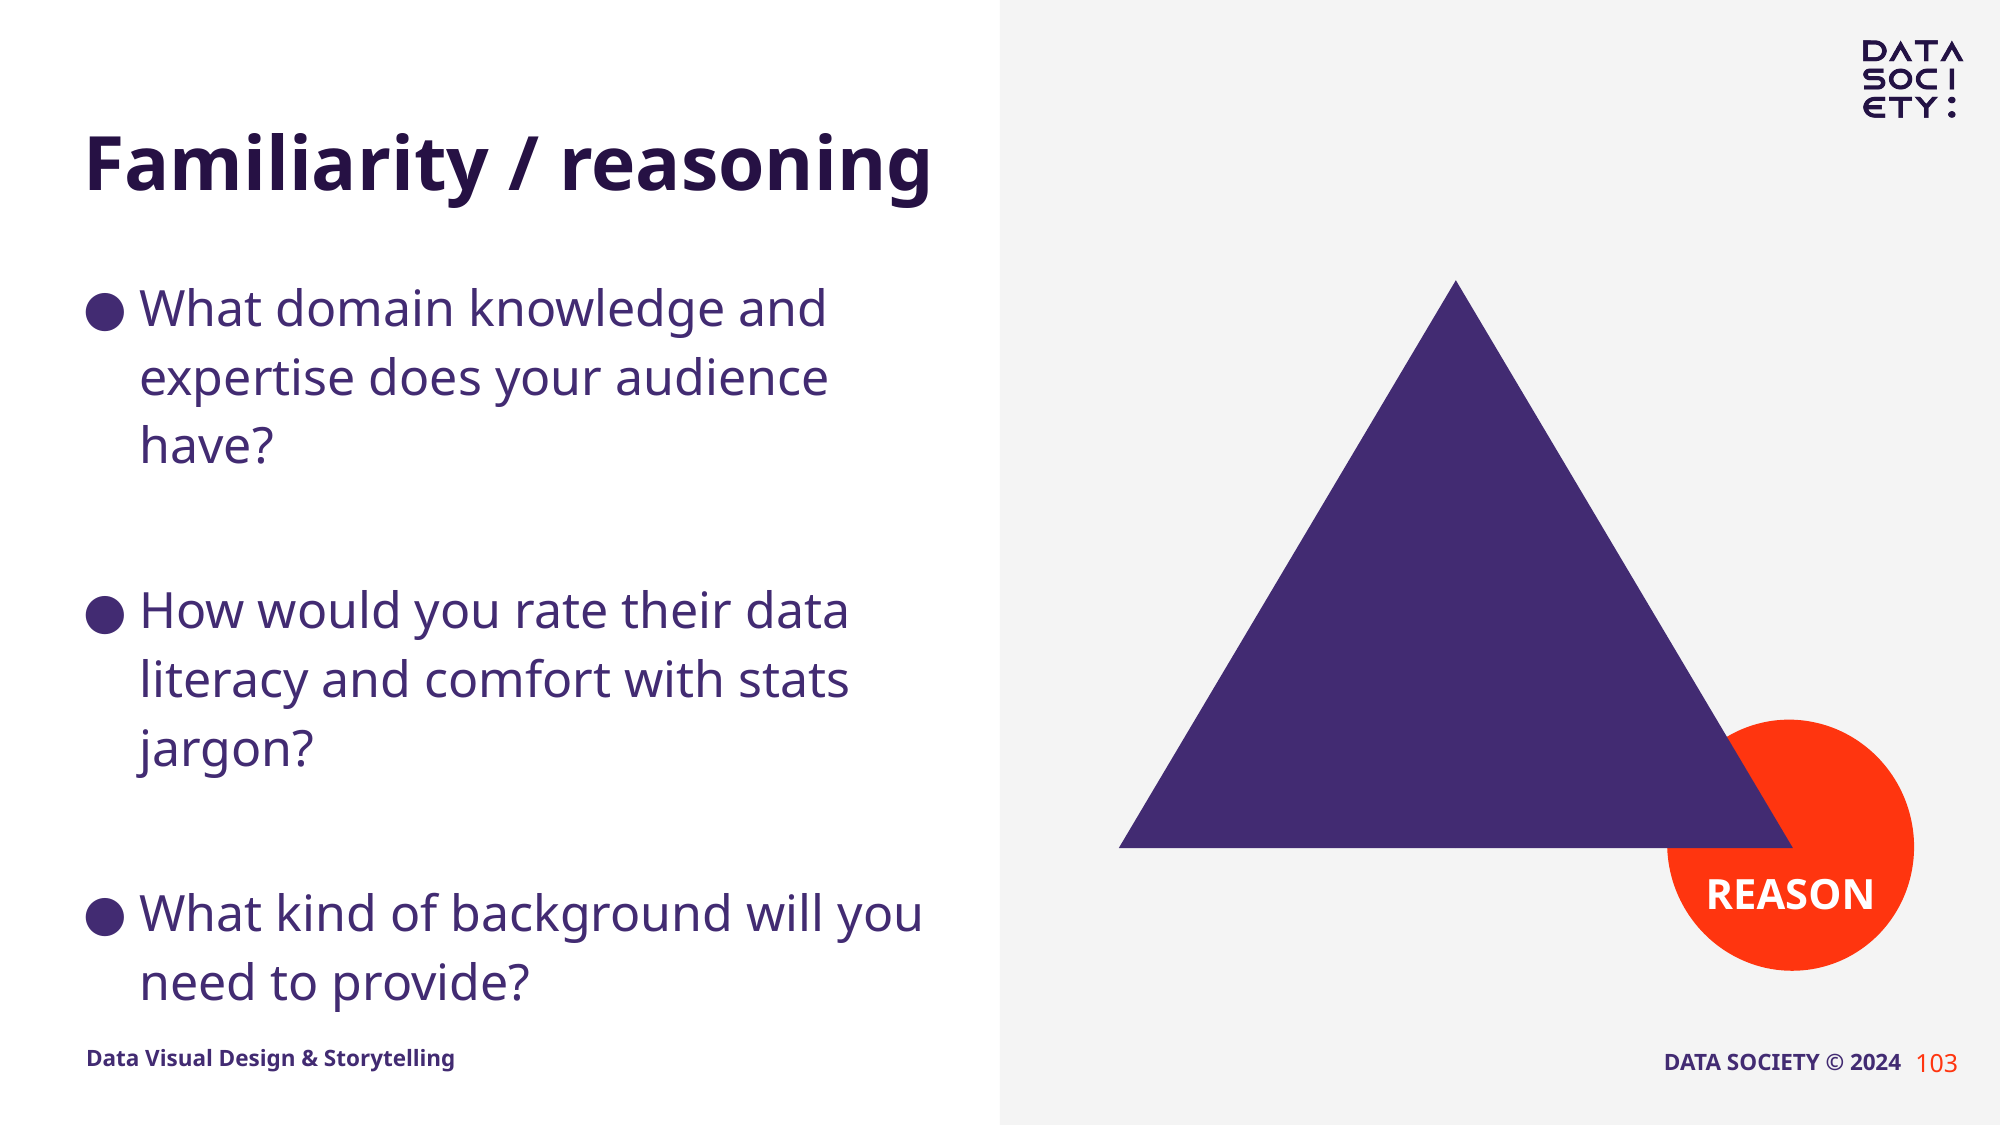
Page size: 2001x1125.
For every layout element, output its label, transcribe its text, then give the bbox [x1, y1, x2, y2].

title Familiarity / reasoning [68, 87, 1932, 213]
slide_number 103 [1853, 1033, 1974, 1097]
list What domain knowledge and expertise does your audience have? How would you rate their data literacy and comfort with stats jargon? What kind of background will you need to provide? [68, 252, 943, 1000]
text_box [1118, 280, 1949, 1005]
picture [1863, 40, 1964, 118]
